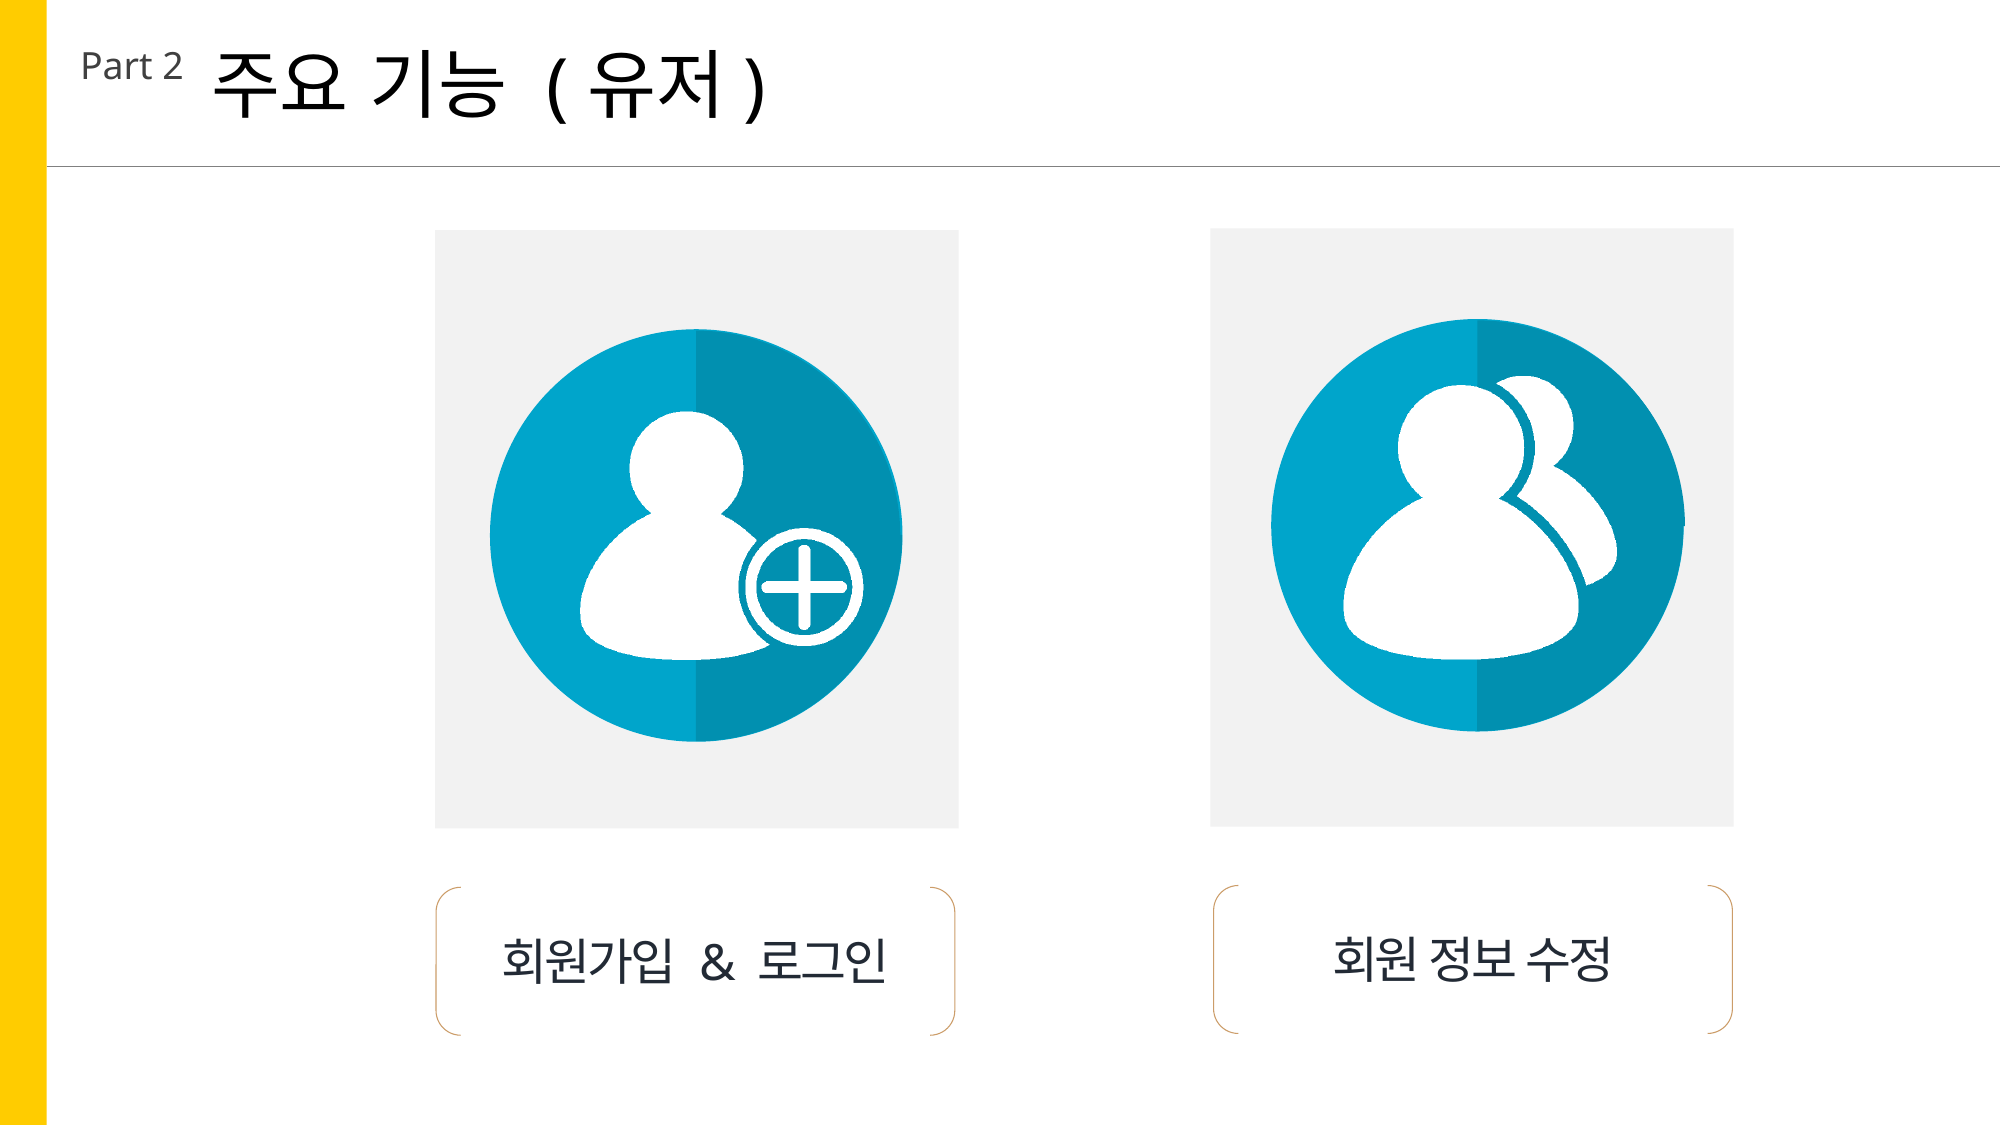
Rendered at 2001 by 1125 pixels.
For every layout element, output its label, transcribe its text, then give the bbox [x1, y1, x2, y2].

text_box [1210, 228, 1734, 1034]
text_box Part 2 [65, 34, 196, 95]
text_box 주요 기능 (유저) [196, 30, 1077, 136]
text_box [435, 230, 959, 1036]
text_box [0, 0, 48, 1125]
